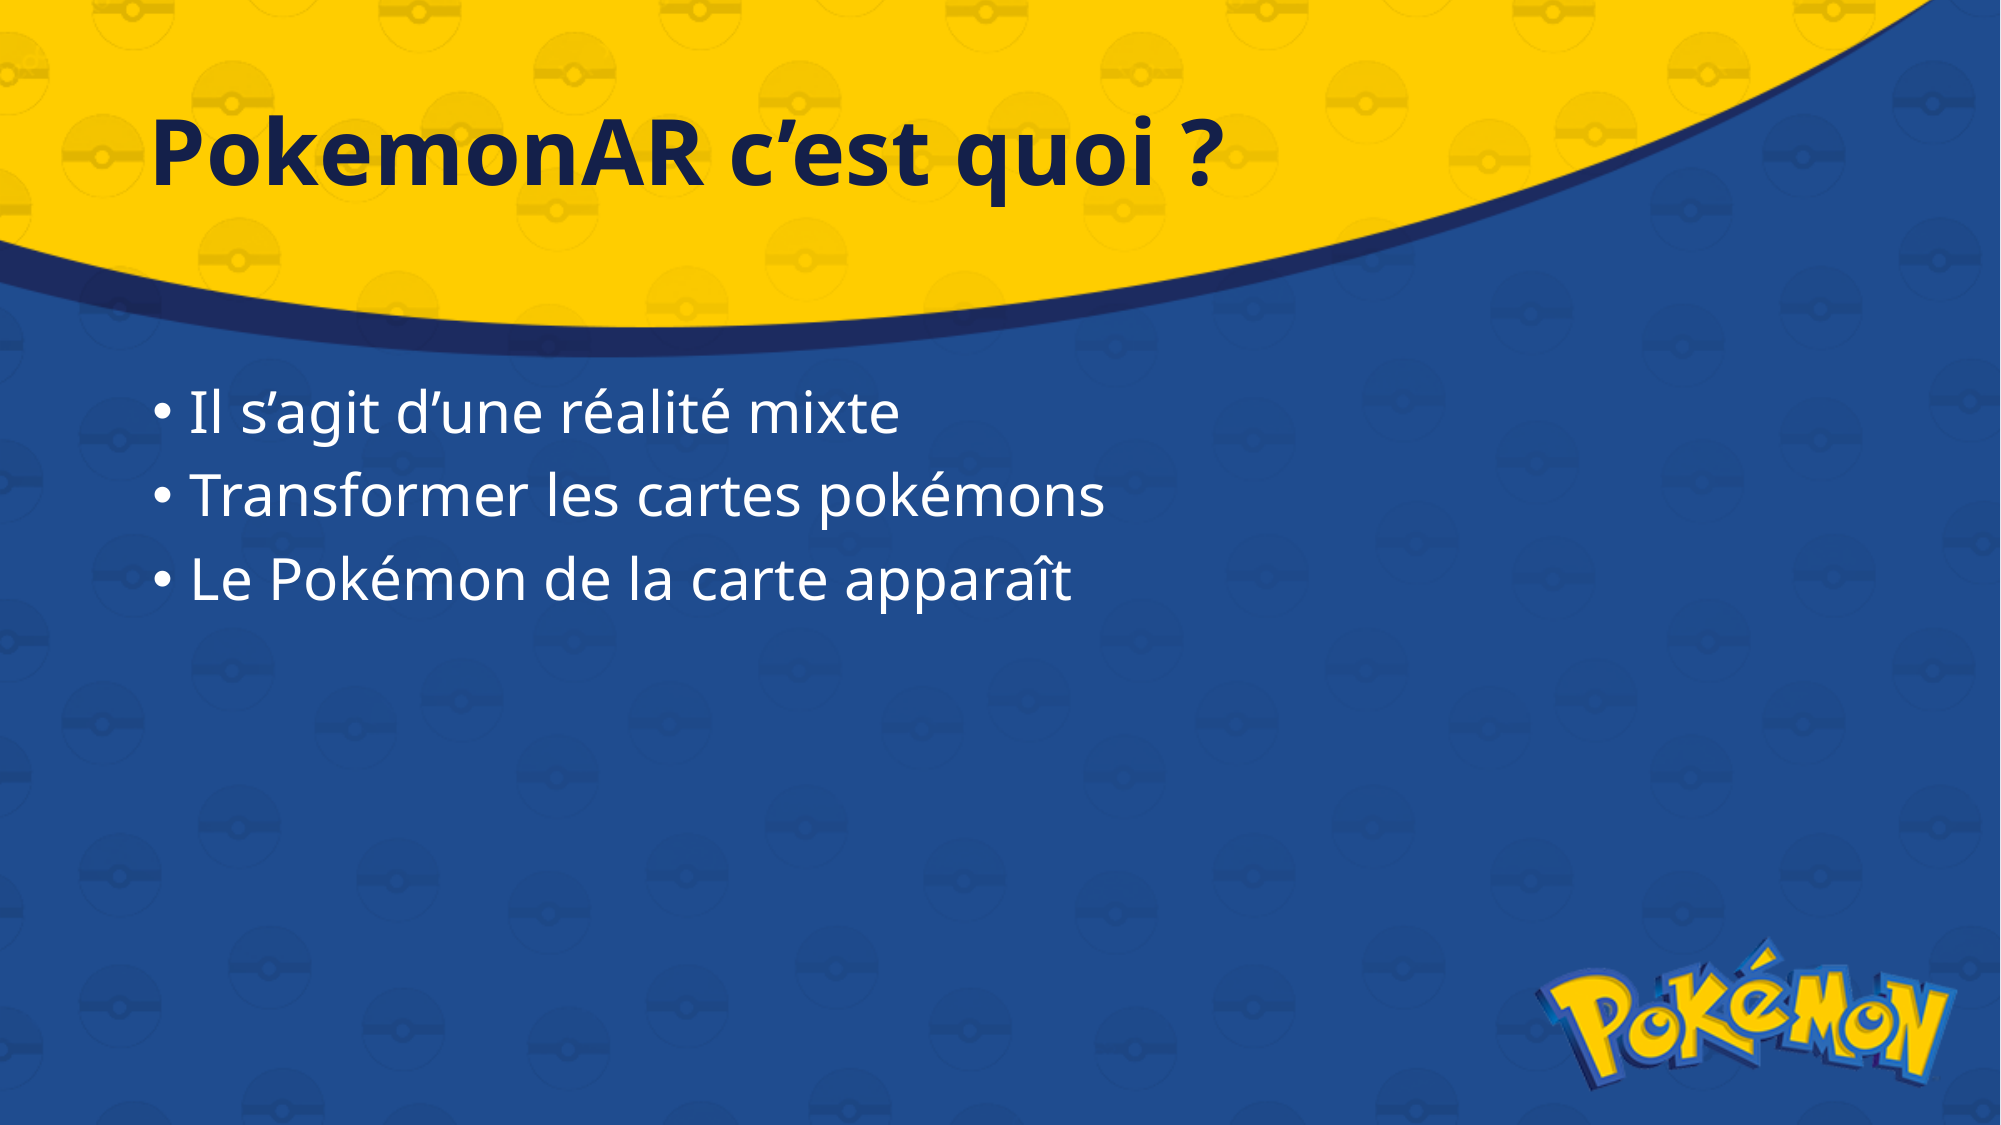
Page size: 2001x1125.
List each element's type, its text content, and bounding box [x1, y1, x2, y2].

picture [0, 0, 2001, 1125]
list Il s’agit d’une réalité mixte Transformer les cartes pokémons Le Pokémon de la carte apparaît [137, 375, 1863, 1014]
title PokemonAR c’est quoi ? [37, 46, 1338, 265]
